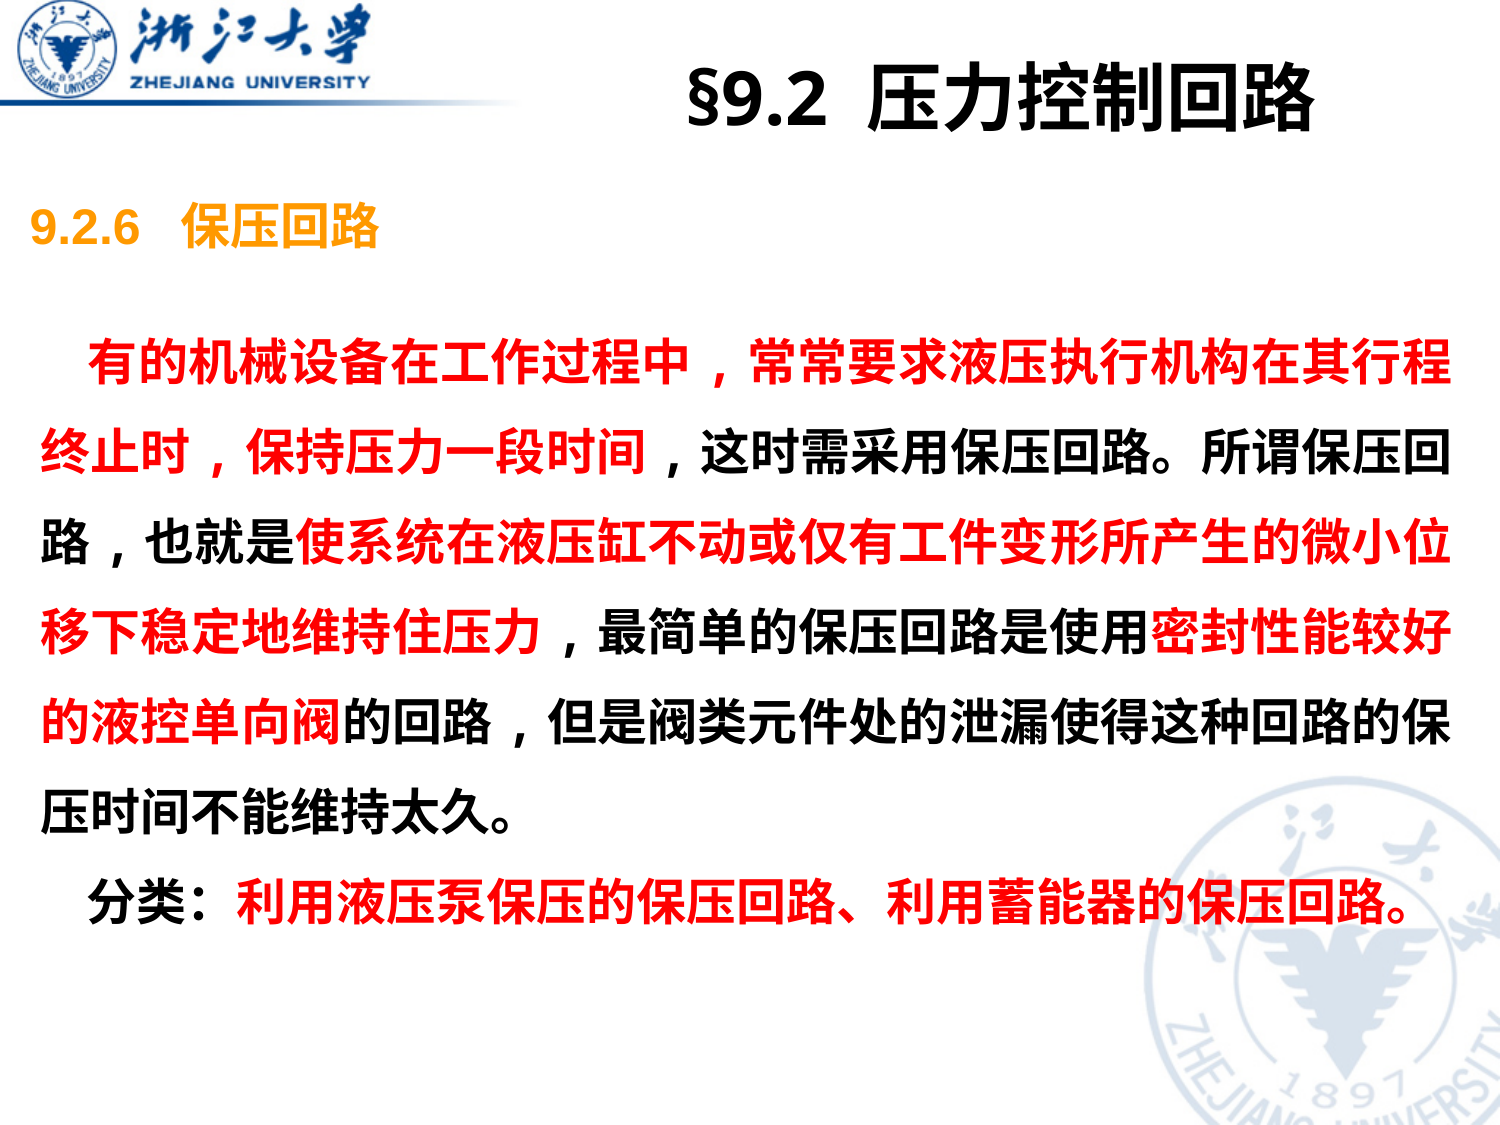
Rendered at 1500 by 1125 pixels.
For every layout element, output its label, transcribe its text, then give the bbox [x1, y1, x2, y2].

text_box 有的机械设备在工作过程中,常常要求液压执行机构在其行程终止时,保持压力一段时间,这时需采用保压回路。所谓保压回路,也就是使系统在液压缸不动或仅有工件变形所产生的微小位移下稳定地维持住压力,最简单的保压回路是使用密封性能较好的液控单向阀的回路,但是阀类元件处的泄漏使得这种回路的保压时间不能维持太久。 分类：利用液压泵保压的保压回路、利用蓄能器的保压回路。 [25, 292, 1467, 938]
text_box 9.2.6 保压回路 [14, 187, 396, 263]
picture [0, 0, 1500, 1125]
text_box §9.2 压力控制回路 [670, 42, 1332, 148]
